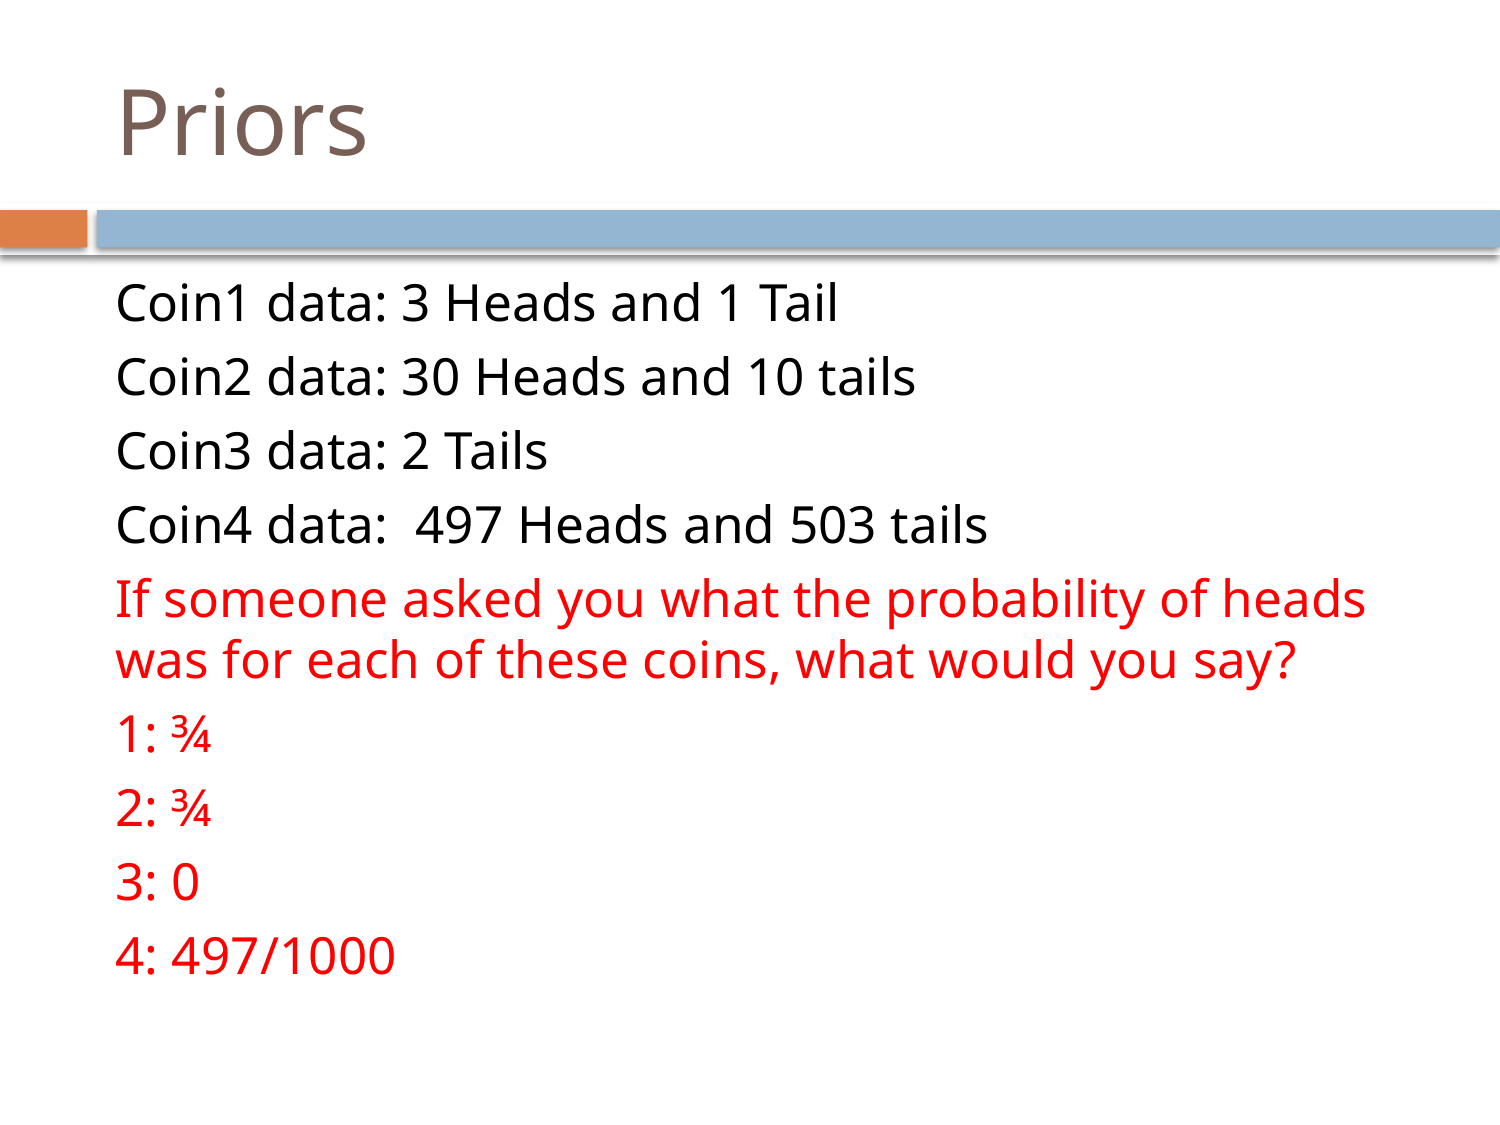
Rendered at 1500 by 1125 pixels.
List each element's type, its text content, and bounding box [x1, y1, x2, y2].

title Priors [100, 37, 1438, 200]
list Coin1 data: 3 Heads and 1 Tail Coin2 data: 30 Heads and 10 tails Coin3 data: 2 Tails Coin4 data: 497 Heads and 503 tails If someone asked you what the probability of heads was for each of these coins, what would you say? 1: ¾ 2: ¾ 3: 0 4: 497/1000 [100, 262, 1438, 1000]
